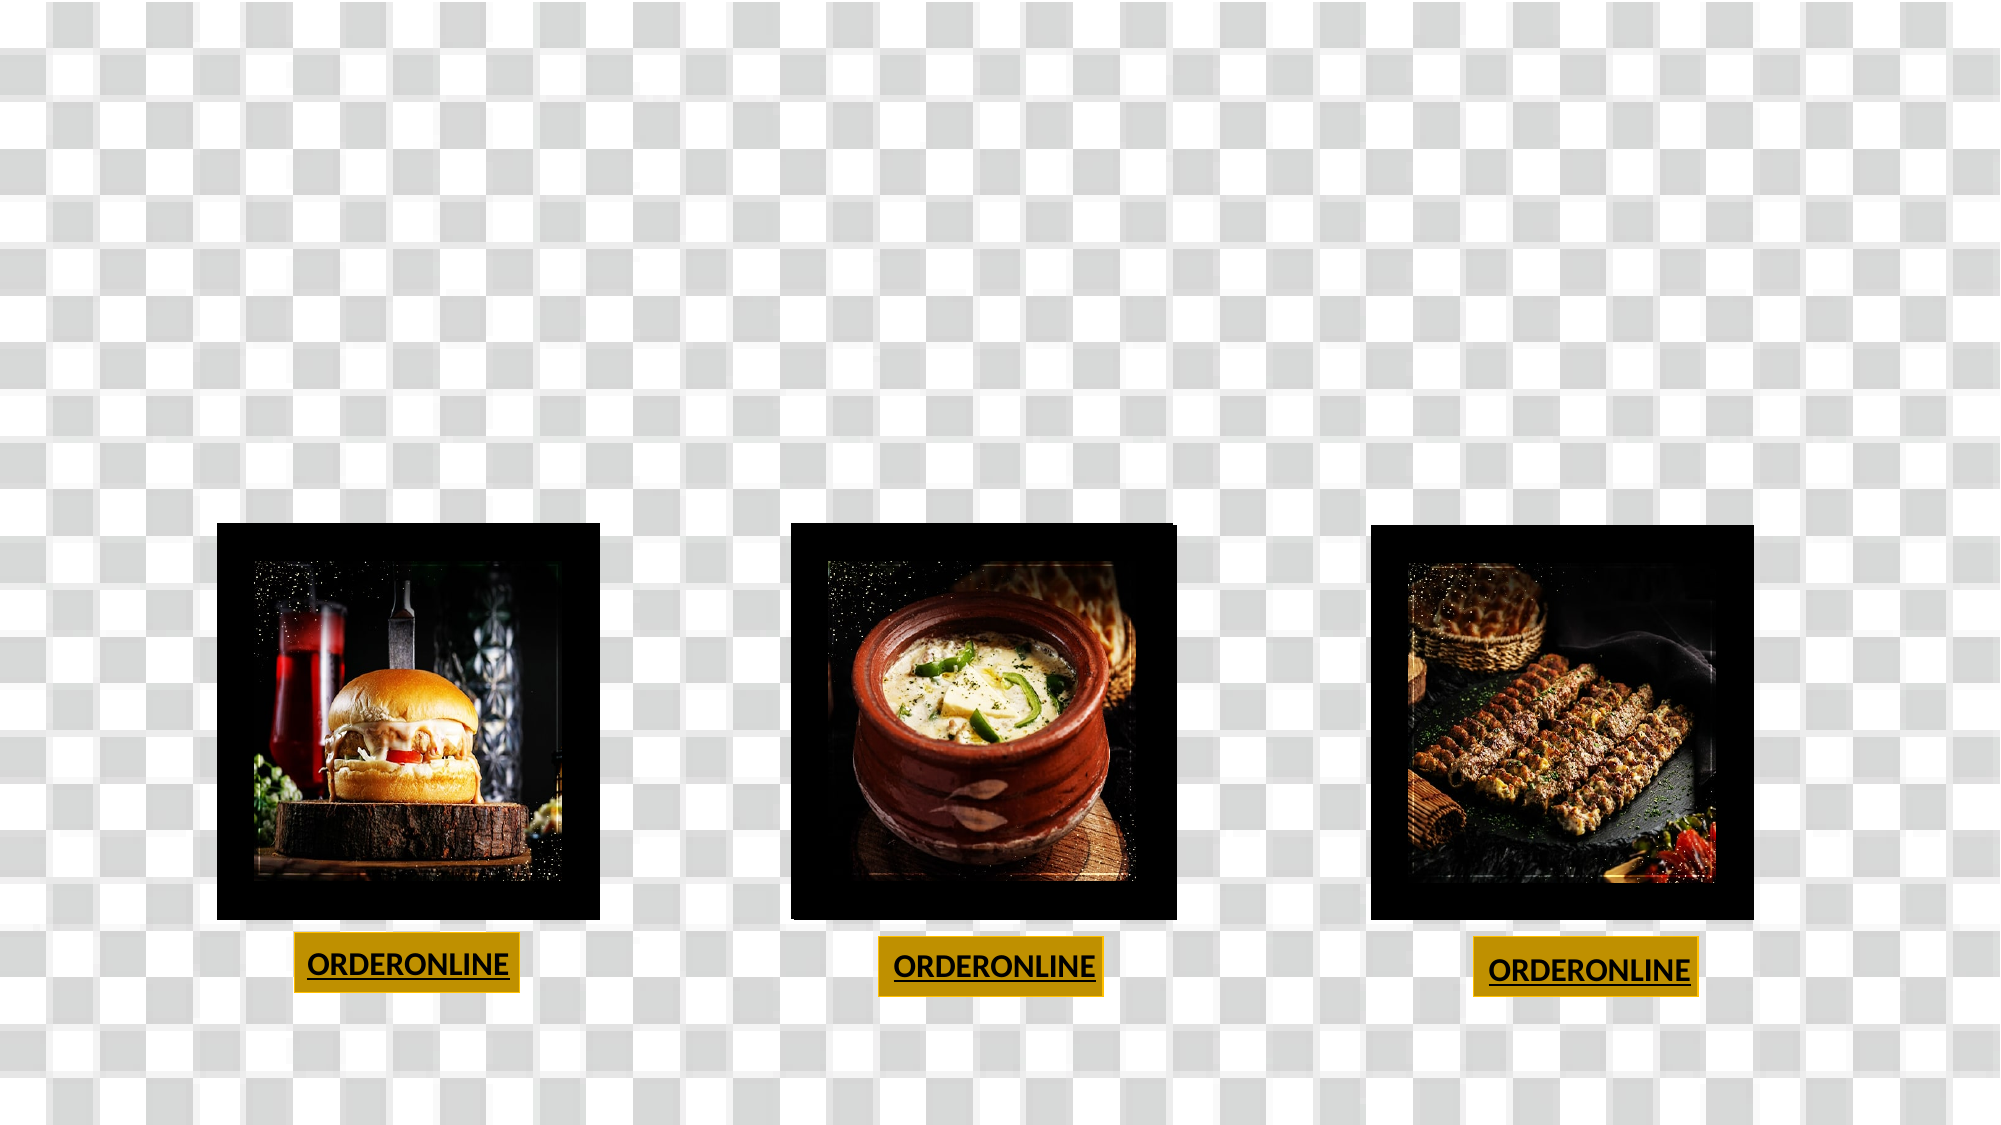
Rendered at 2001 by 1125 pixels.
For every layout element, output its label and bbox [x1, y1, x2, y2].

picture [0, 2, 2000, 1125]
text_box [292, 932, 535, 993]
text_box [1473, 936, 1716, 997]
text_box [878, 936, 1122, 997]
